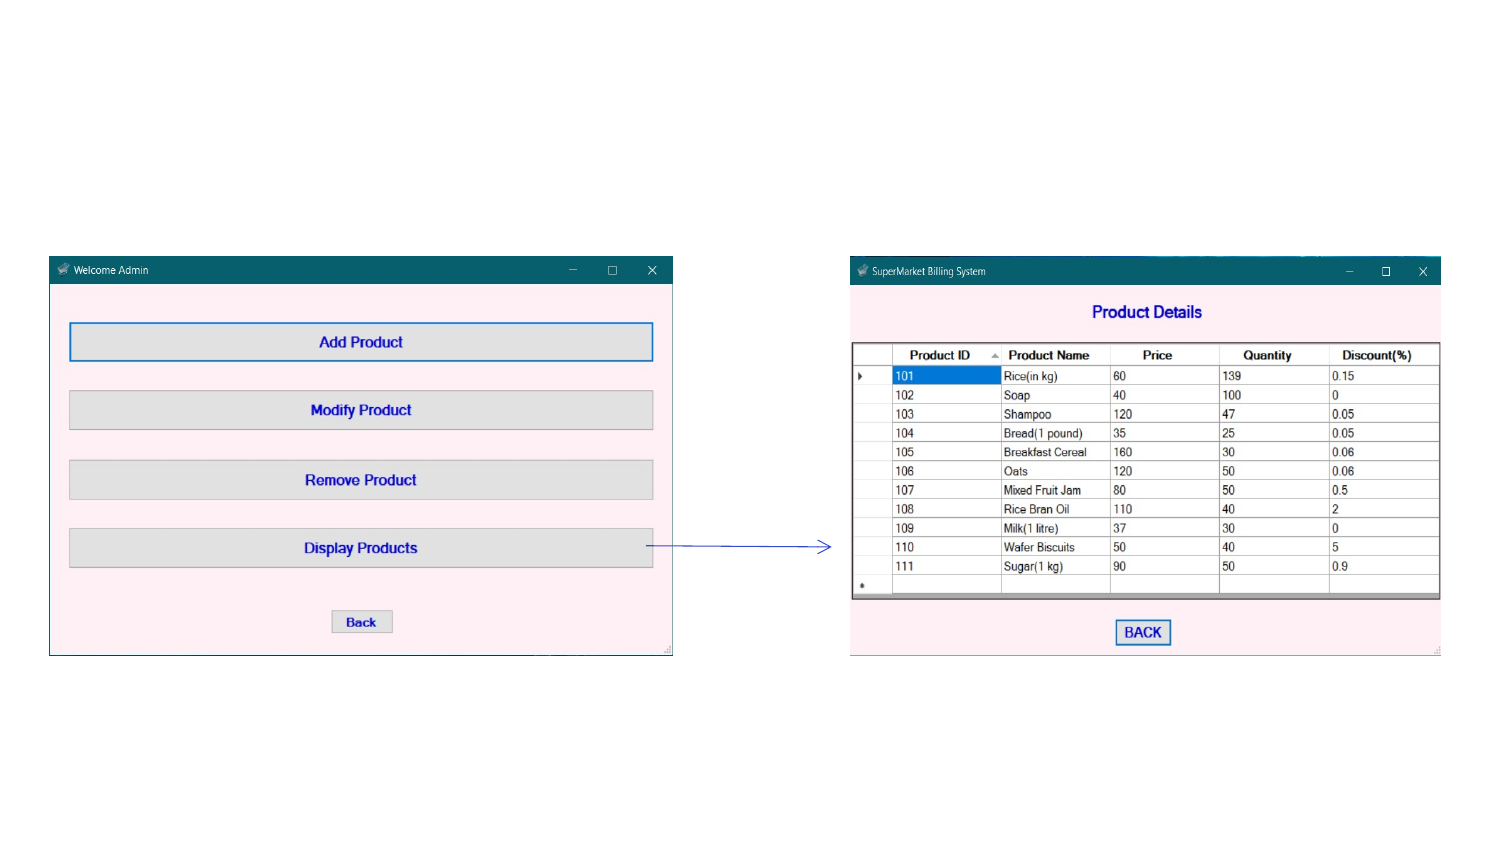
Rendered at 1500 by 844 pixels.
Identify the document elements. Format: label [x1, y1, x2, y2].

picture [49, 256, 673, 656]
picture [850, 256, 1441, 656]
